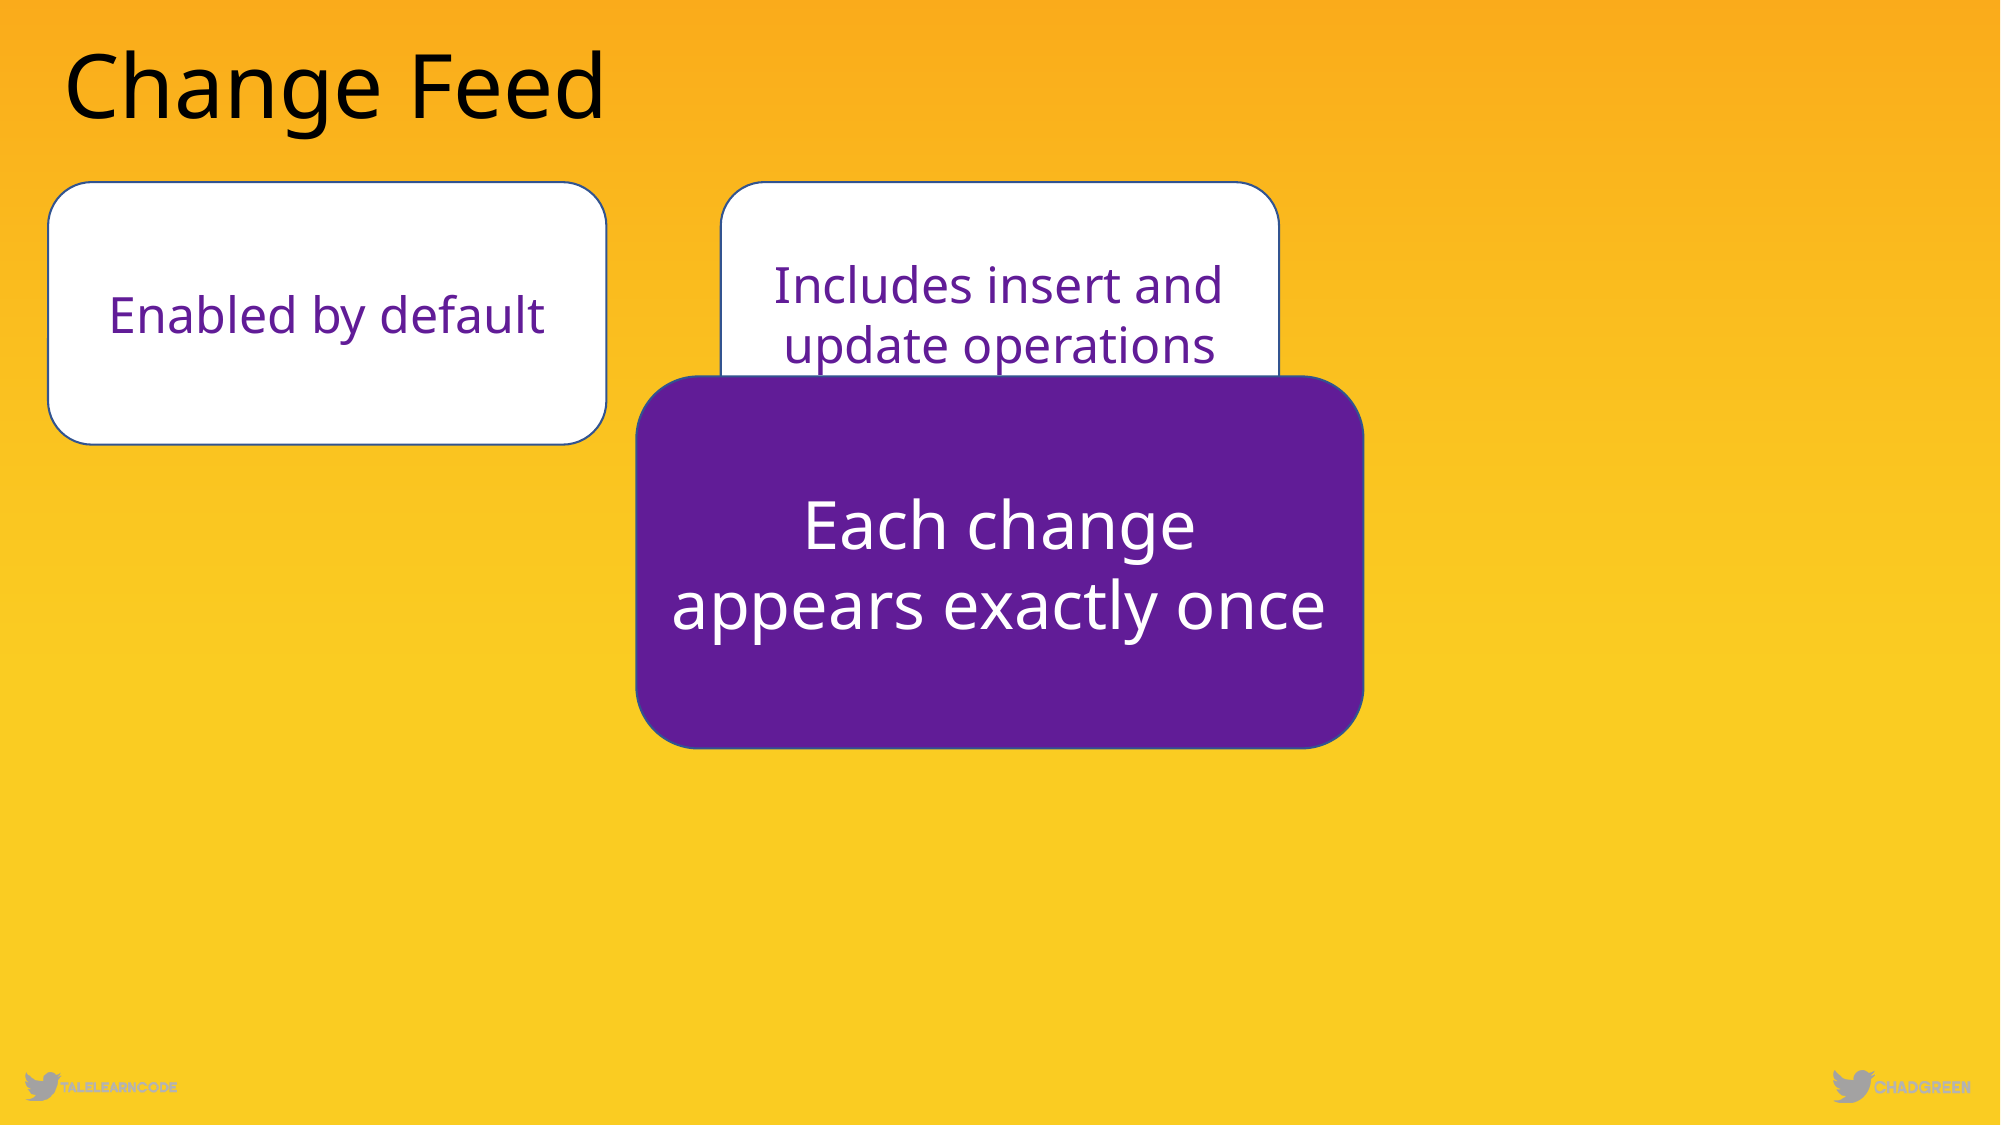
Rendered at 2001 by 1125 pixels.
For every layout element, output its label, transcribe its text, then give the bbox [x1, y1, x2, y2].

picture [0, 0, 2001, 1125]
text_box Enabled by default [46, 181, 608, 446]
text_box Includes insert and update operations [719, 181, 1281, 375]
text_box Each change appears exactly once [635, 375, 1365, 750]
title Change Feed [48, 34, 1947, 146]
